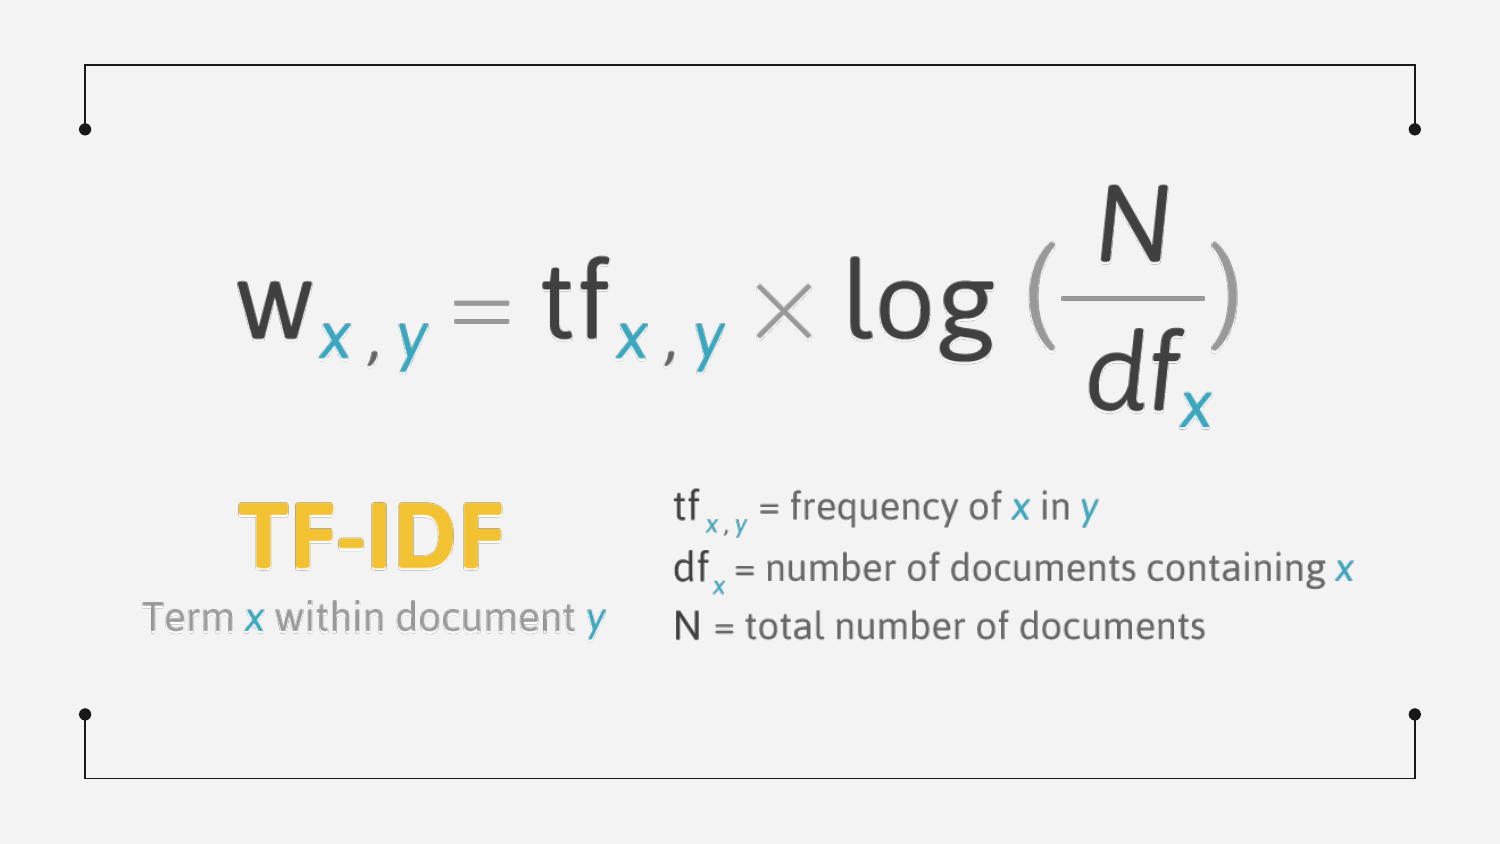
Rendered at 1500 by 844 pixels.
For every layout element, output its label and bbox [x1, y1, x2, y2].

picture [0, 178, 1482, 672]
